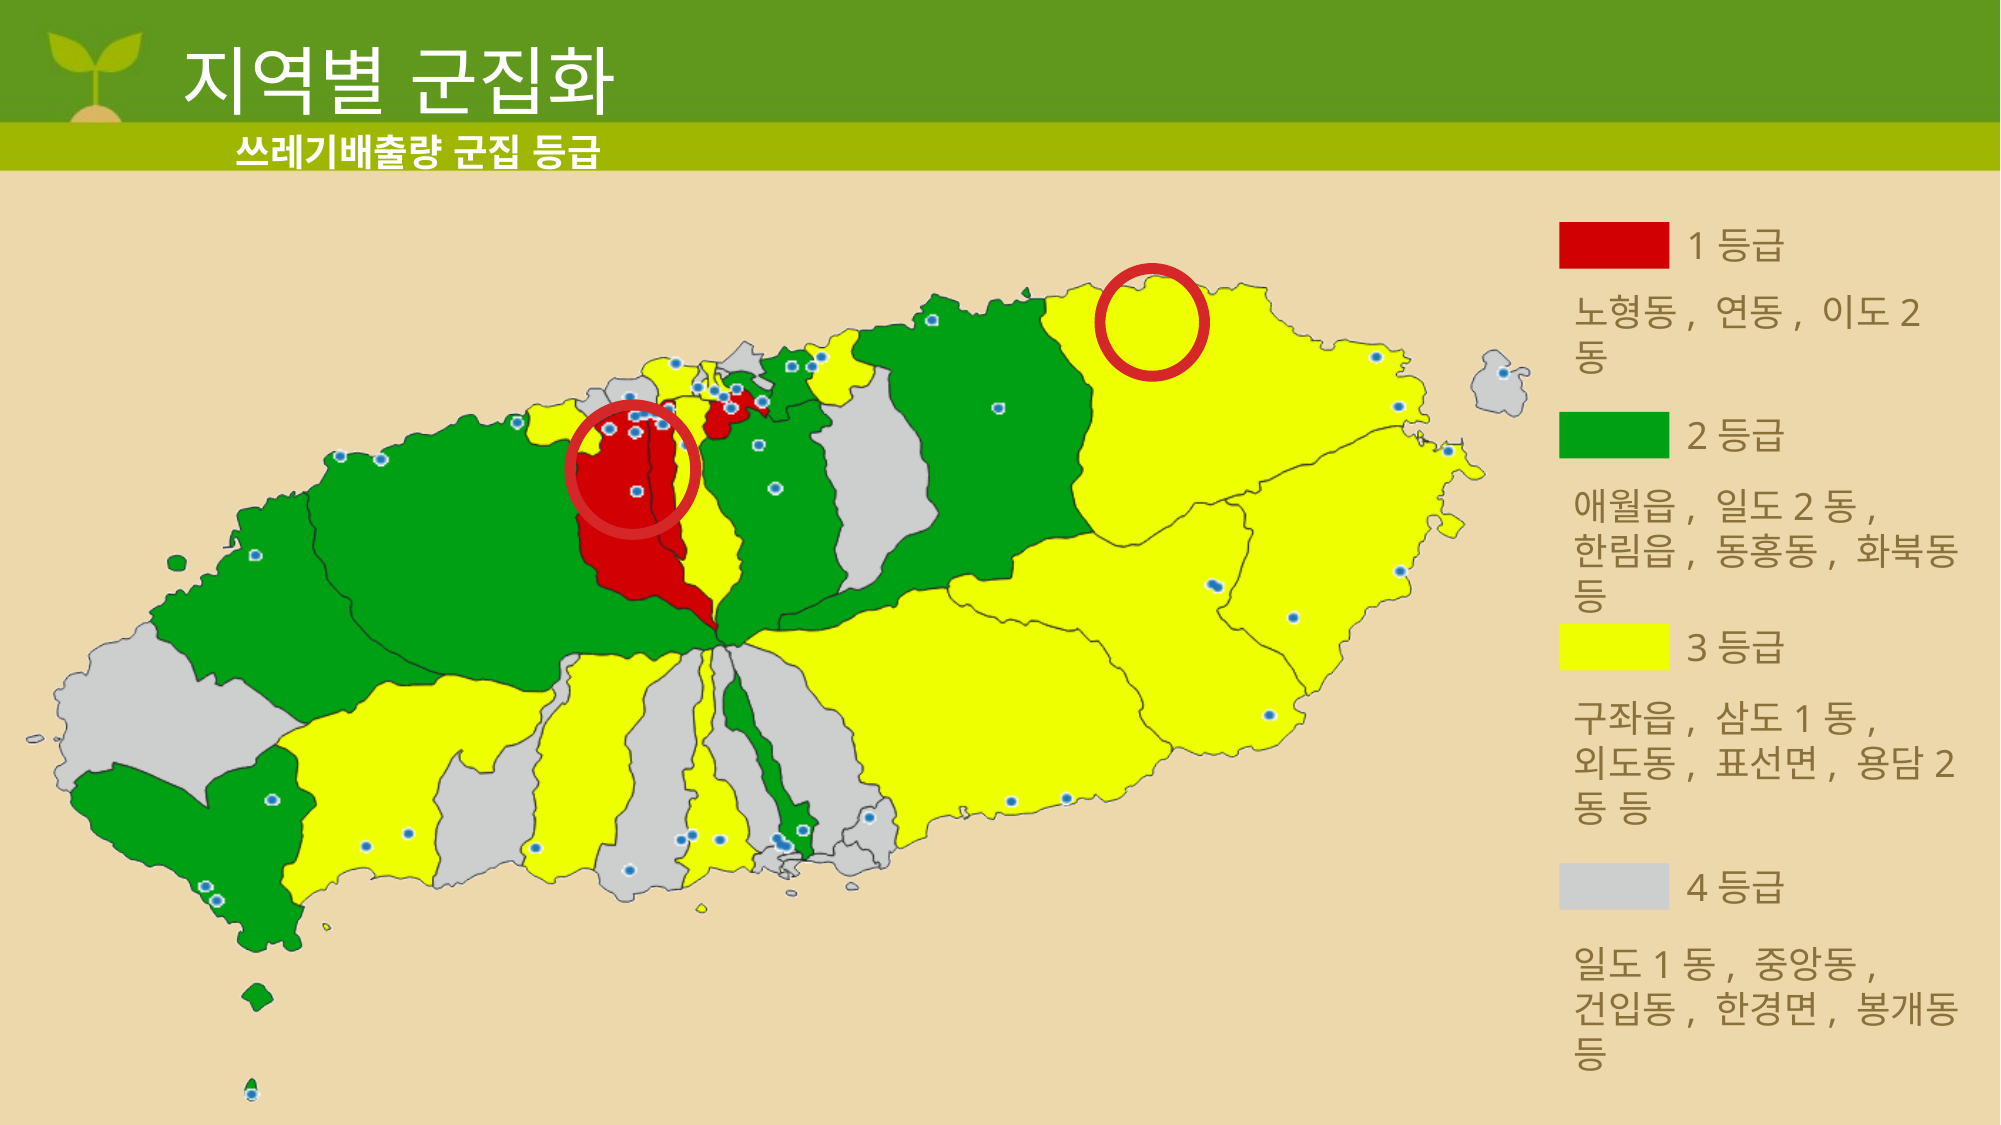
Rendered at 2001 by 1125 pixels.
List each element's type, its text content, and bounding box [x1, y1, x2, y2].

text_box 애월읍, 일도2동, 한림읍, 동홍동, 화북동 등 [1560, 475, 1981, 626]
text_box [1560, 411, 1670, 459]
title 지역별 군집화 [166, 38, 1000, 133]
list 쓰레기배출량 군집 등급 [220, 126, 919, 187]
text_box 1등급 [1671, 214, 1810, 275]
text_box [1560, 862, 1670, 911]
text_box 4등급 [1671, 856, 1810, 916]
text_box [1560, 626, 1670, 671]
text_box 노형동, 연동, 이도2동 [1560, 282, 1941, 387]
text_box 3등급 [1671, 626, 1810, 677]
text_box 일도1동, 중앙동, 건입동, 한경면, 봉개동 등 [1560, 933, 1981, 1084]
text_box [1560, 221, 1670, 270]
text_box 2등급 [1671, 404, 1810, 465]
text_box 구좌읍, 삼도1동, 외도동, 표선면, 용담2동 등 [1560, 687, 1981, 838]
picture [0, 0, 2001, 1125]
